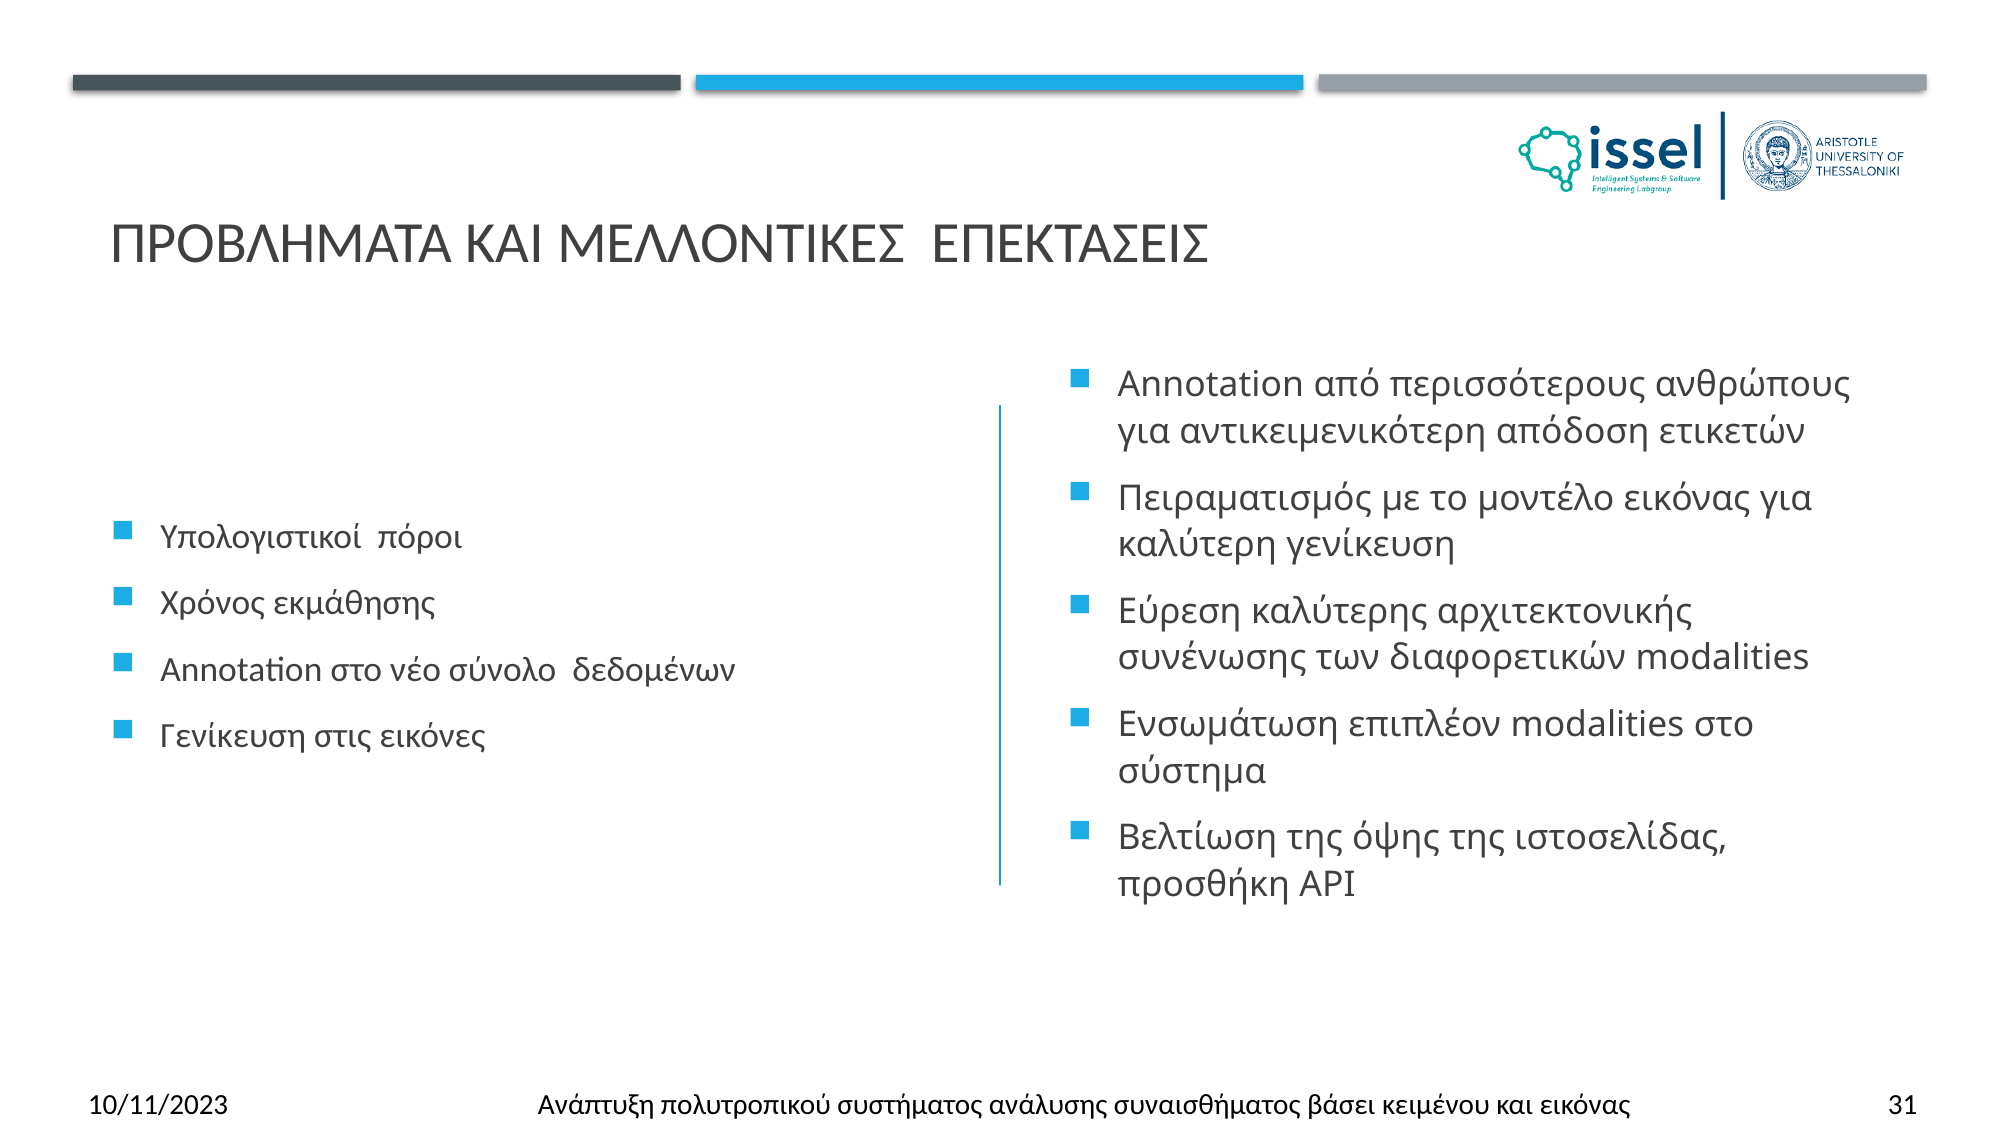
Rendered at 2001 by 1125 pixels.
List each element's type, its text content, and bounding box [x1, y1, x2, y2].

list Annotation από περισσότερους ανθρώπους για αντικειμενικότερη απόδοση ετικετών Πειραματισμός με το μοντέλο εικόνας για καλύτερη γενίκευση Εύρεση καλύτερης αρχιτεκτονικής συνένωσης των διαφορετικών modalities Ενσωμάτωση επιπλέον modalities στο σύστημα Βελτίωση της όψης της ιστοσελίδας, προσθήκη API [1052, 365, 1905, 962]
title Προβληματα και μελλοντικεσ επεκτασεισ [95, 119, 1905, 282]
picture [1515, 110, 1906, 200]
list Υπολογιστικοί πόροι Χρόνος εκμάθησης Annotation στο νέο σύνολο δεδομένων Γενίκευση στις εικόνες [95, 365, 948, 898]
text_box 10/11/2023 Ανάπτυξη πολυτροπικού συστήματος ανάλυσης συναισθήματος βάσει κειμένου και εικόνας 31 [73, 1078, 1937, 1125]
